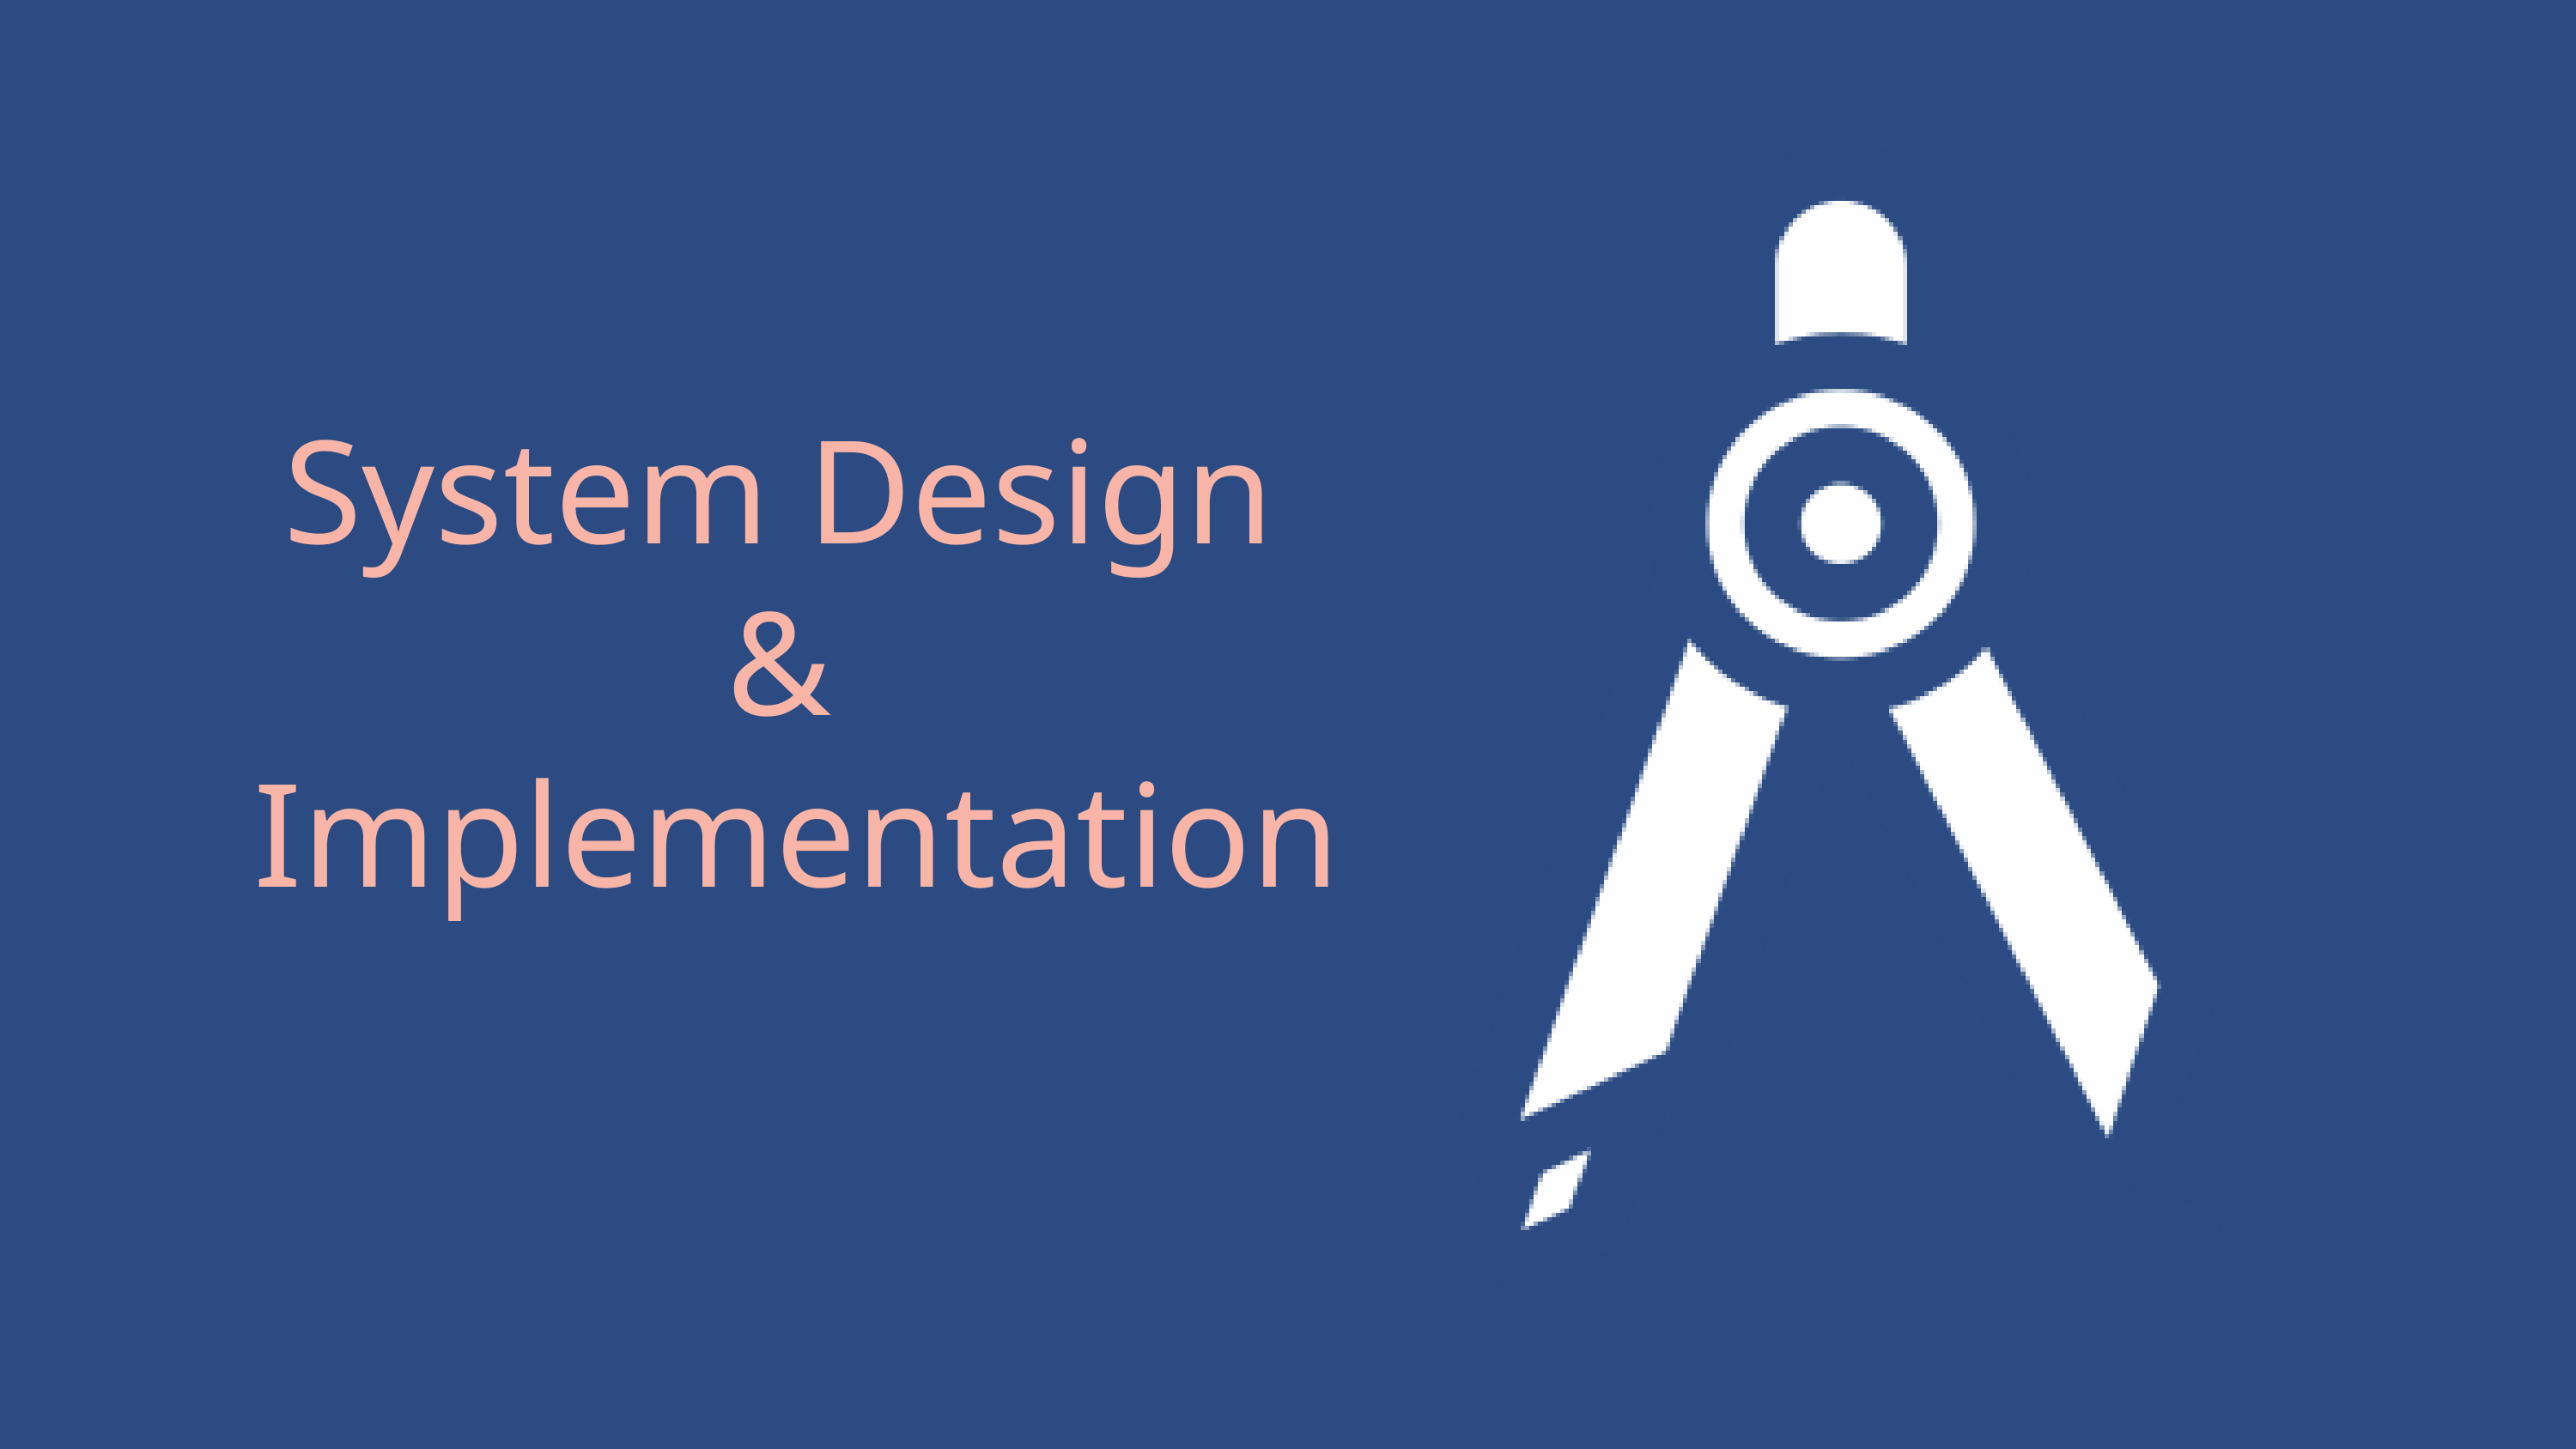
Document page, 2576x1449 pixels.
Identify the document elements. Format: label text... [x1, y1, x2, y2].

text_box System Design & Implementation [161, 401, 1435, 917]
text_box [1460, 144, 2223, 1288]
